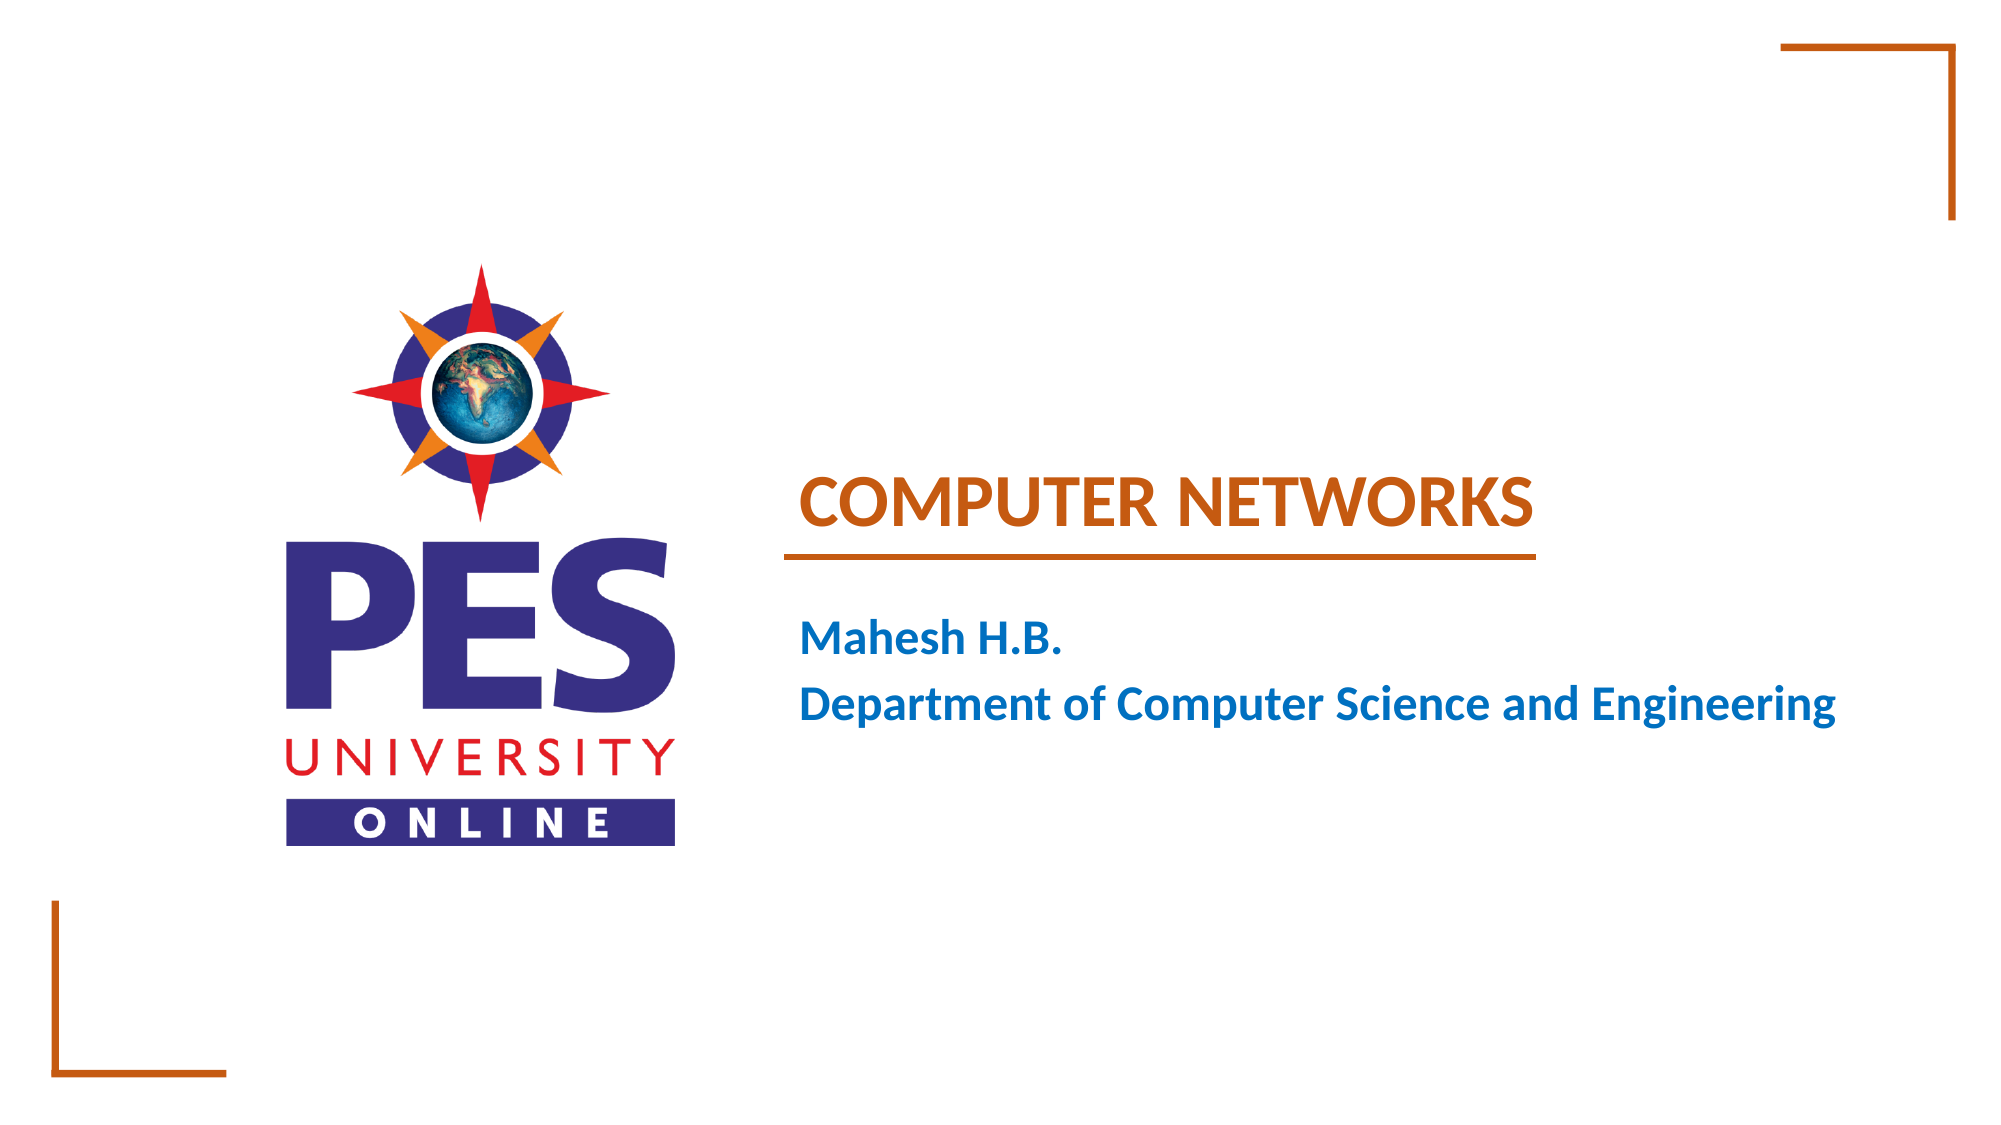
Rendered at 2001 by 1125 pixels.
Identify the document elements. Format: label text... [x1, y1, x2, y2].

text_box COMPUTER NETWORKS [784, 444, 1938, 549]
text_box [51, 900, 227, 1078]
text_box Mahesh H.B. [784, 597, 1930, 662]
text_box Department of Computer Science and Engineering [784, 662, 1946, 738]
picture [286, 263, 675, 846]
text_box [1780, 43, 1956, 221]
